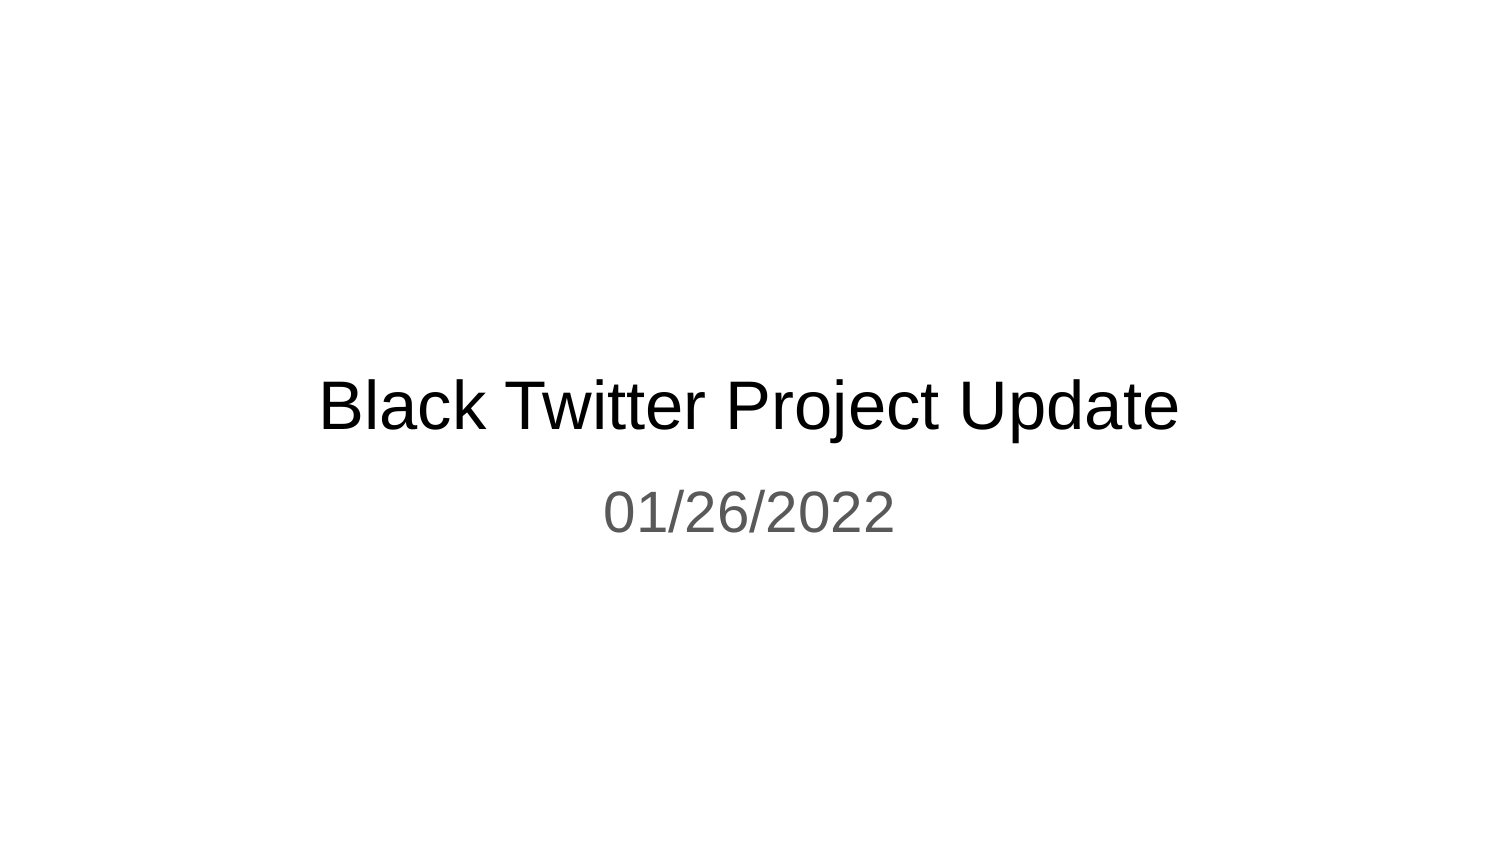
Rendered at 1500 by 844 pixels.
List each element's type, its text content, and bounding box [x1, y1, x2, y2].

title Black Twitter Project Update [51, 122, 1449, 459]
subtitle 01/26/2022 [51, 464, 1449, 595]
